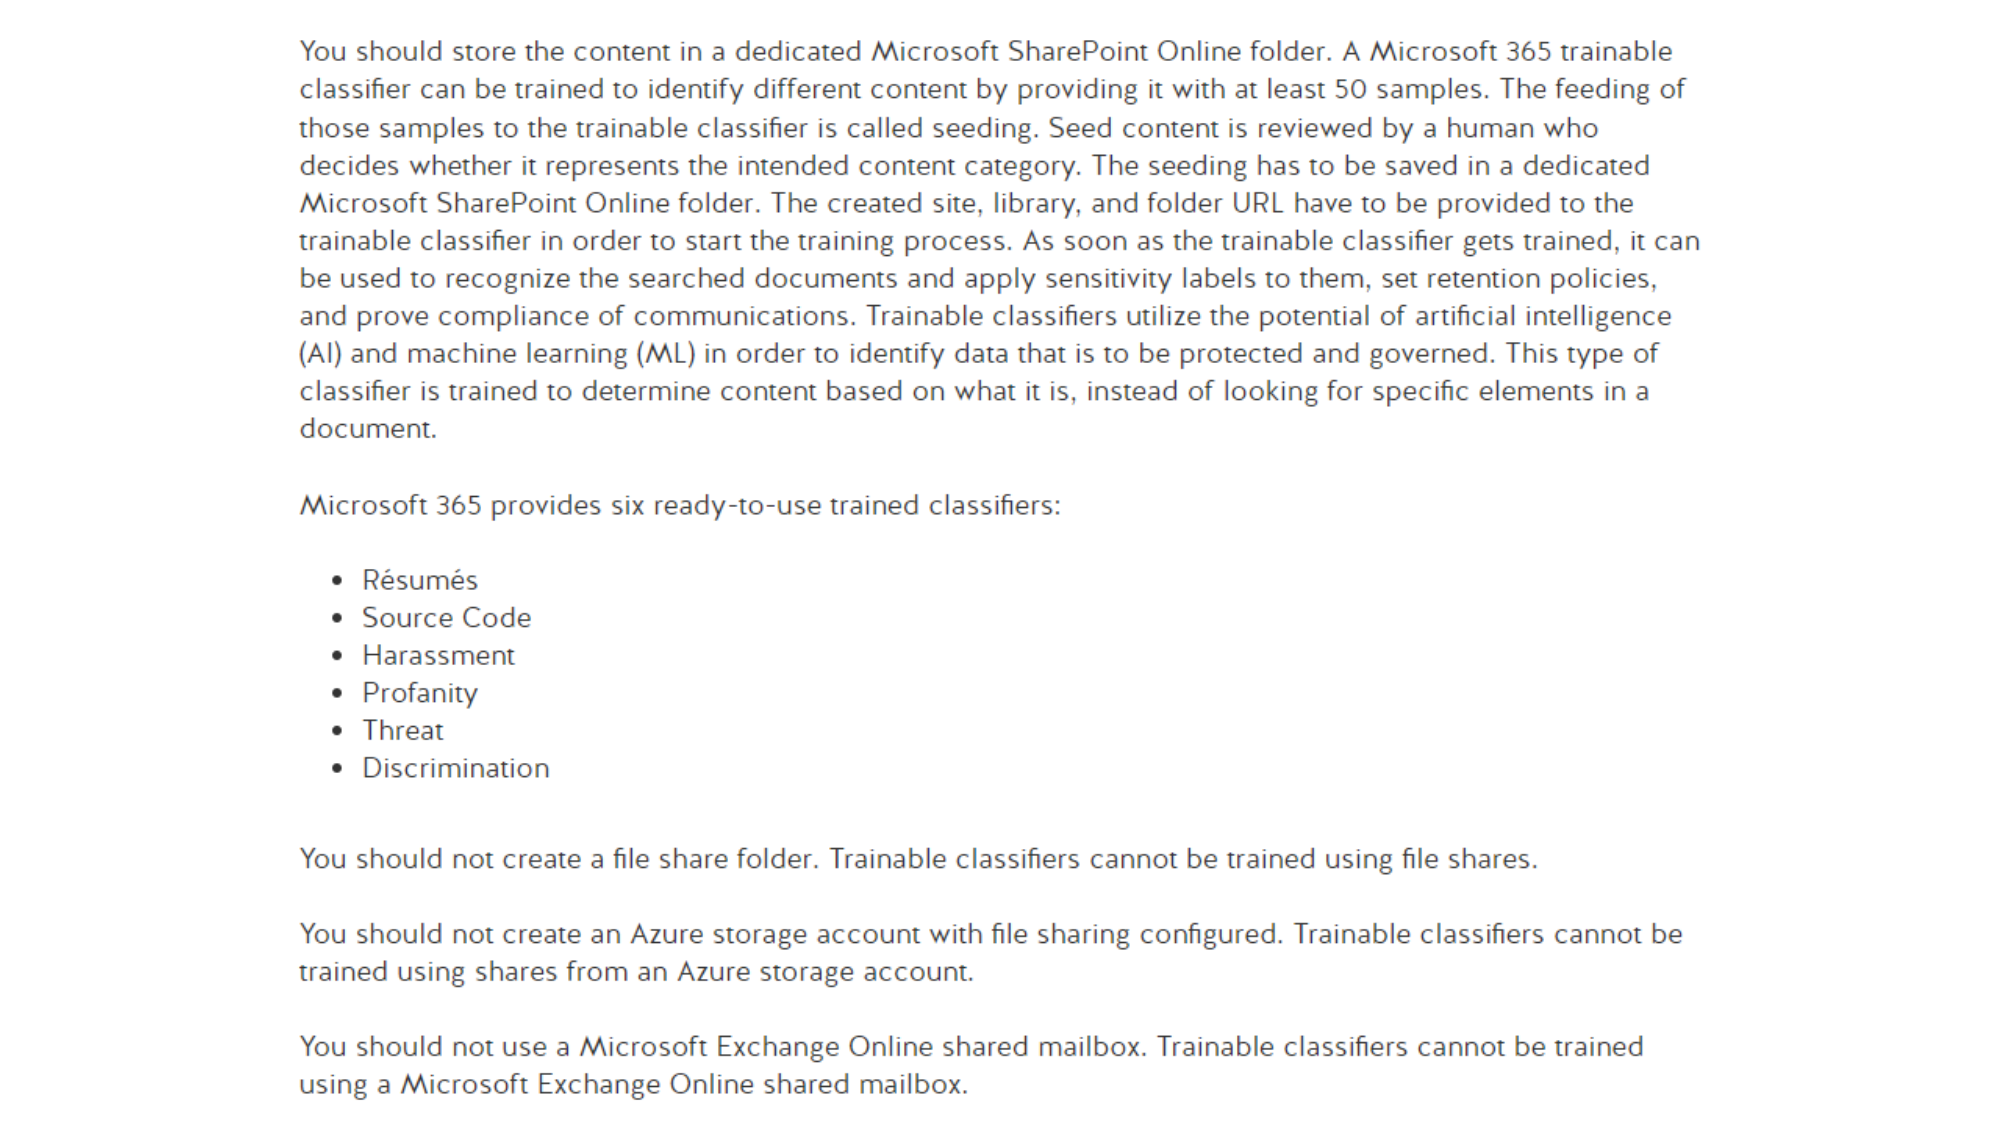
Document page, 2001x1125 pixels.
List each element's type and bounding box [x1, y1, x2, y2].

picture [270, 14, 1730, 1111]
